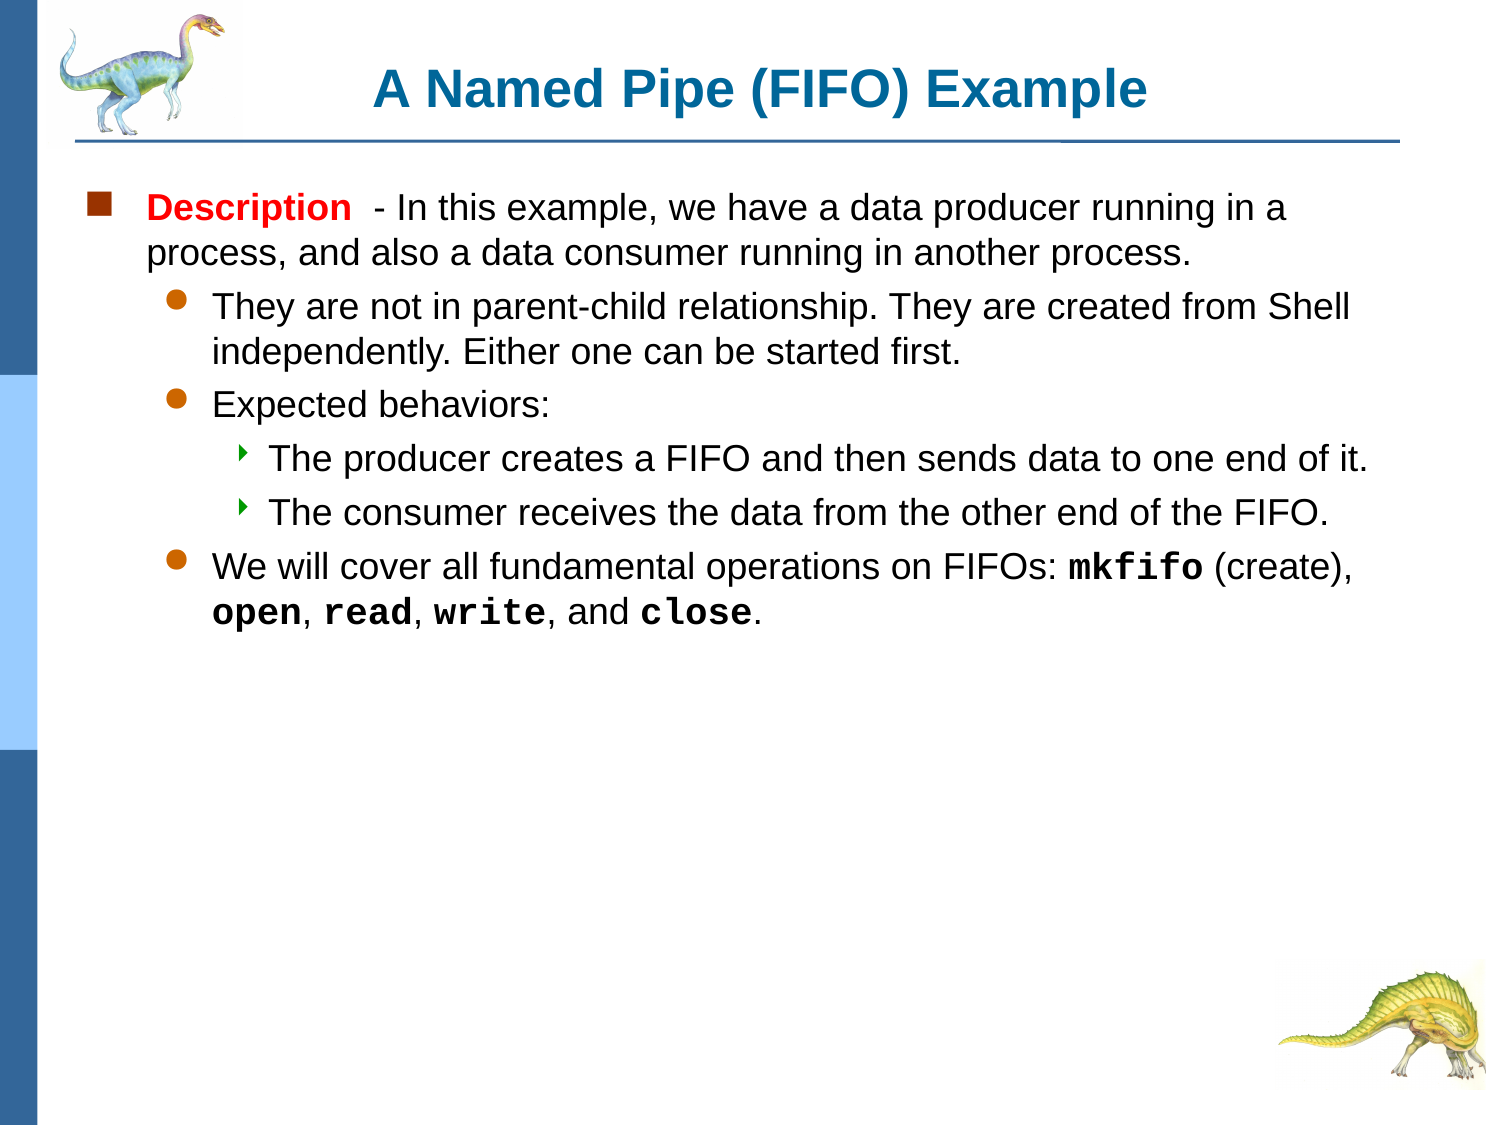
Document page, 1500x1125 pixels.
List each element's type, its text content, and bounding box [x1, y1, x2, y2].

picture [1275, 959, 1486, 1090]
title A Named Pipe (FIFO) Example [75, 31, 1448, 126]
text_box Description - In this example, we have a data producer running in a process, and also a data consumer running in another process. They are not in parent-child relationship. They are created from Shell independently. Either one can be started first. Expected behaviors: The producer creates a FIFO and then sends data to one end of it. The consumer receives the data from the other end of the FIFO. We will cover all fundamental operations on FIFOs: mkfifo (create), open, read, write, and close. [74, 175, 1399, 500]
picture [46, 0, 243, 149]
